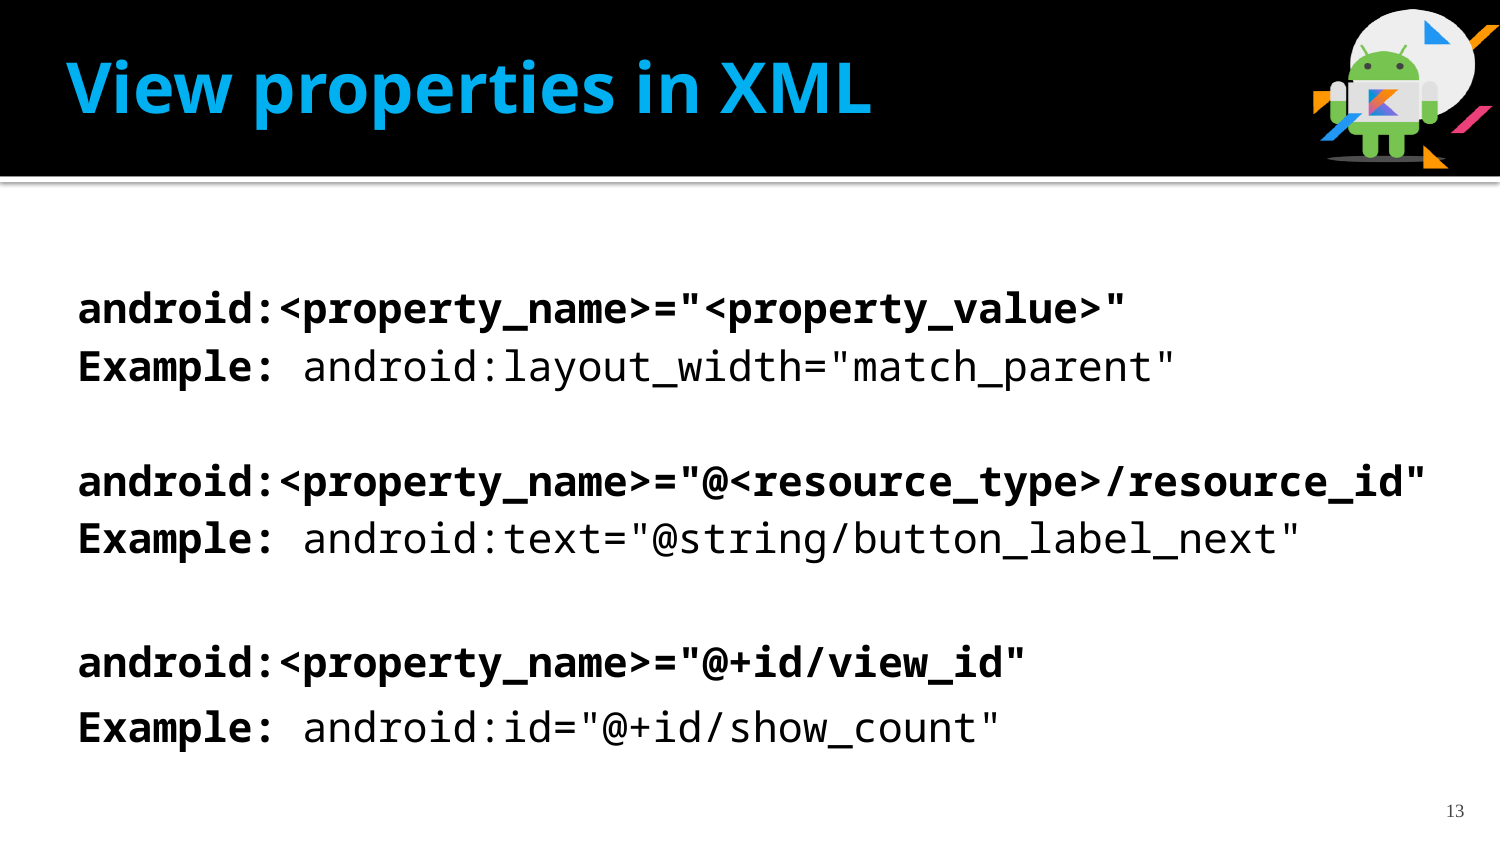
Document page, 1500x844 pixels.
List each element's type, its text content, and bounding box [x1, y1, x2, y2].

slide_number 13 [1389, 777, 1480, 842]
list android:<property_name>="<property_value>" Example: android:layout_width="match_parent" android:<property_name>="@<resource_type>/resource_id" Example: android:text="@string/button_label_next" android:<property_name>="@+id/view_id" Example: android:id="@+id/show_count" [62, 259, 1461, 814]
picture [1313, 9, 1500, 169]
title View properties in XML [51, 28, 1307, 122]
